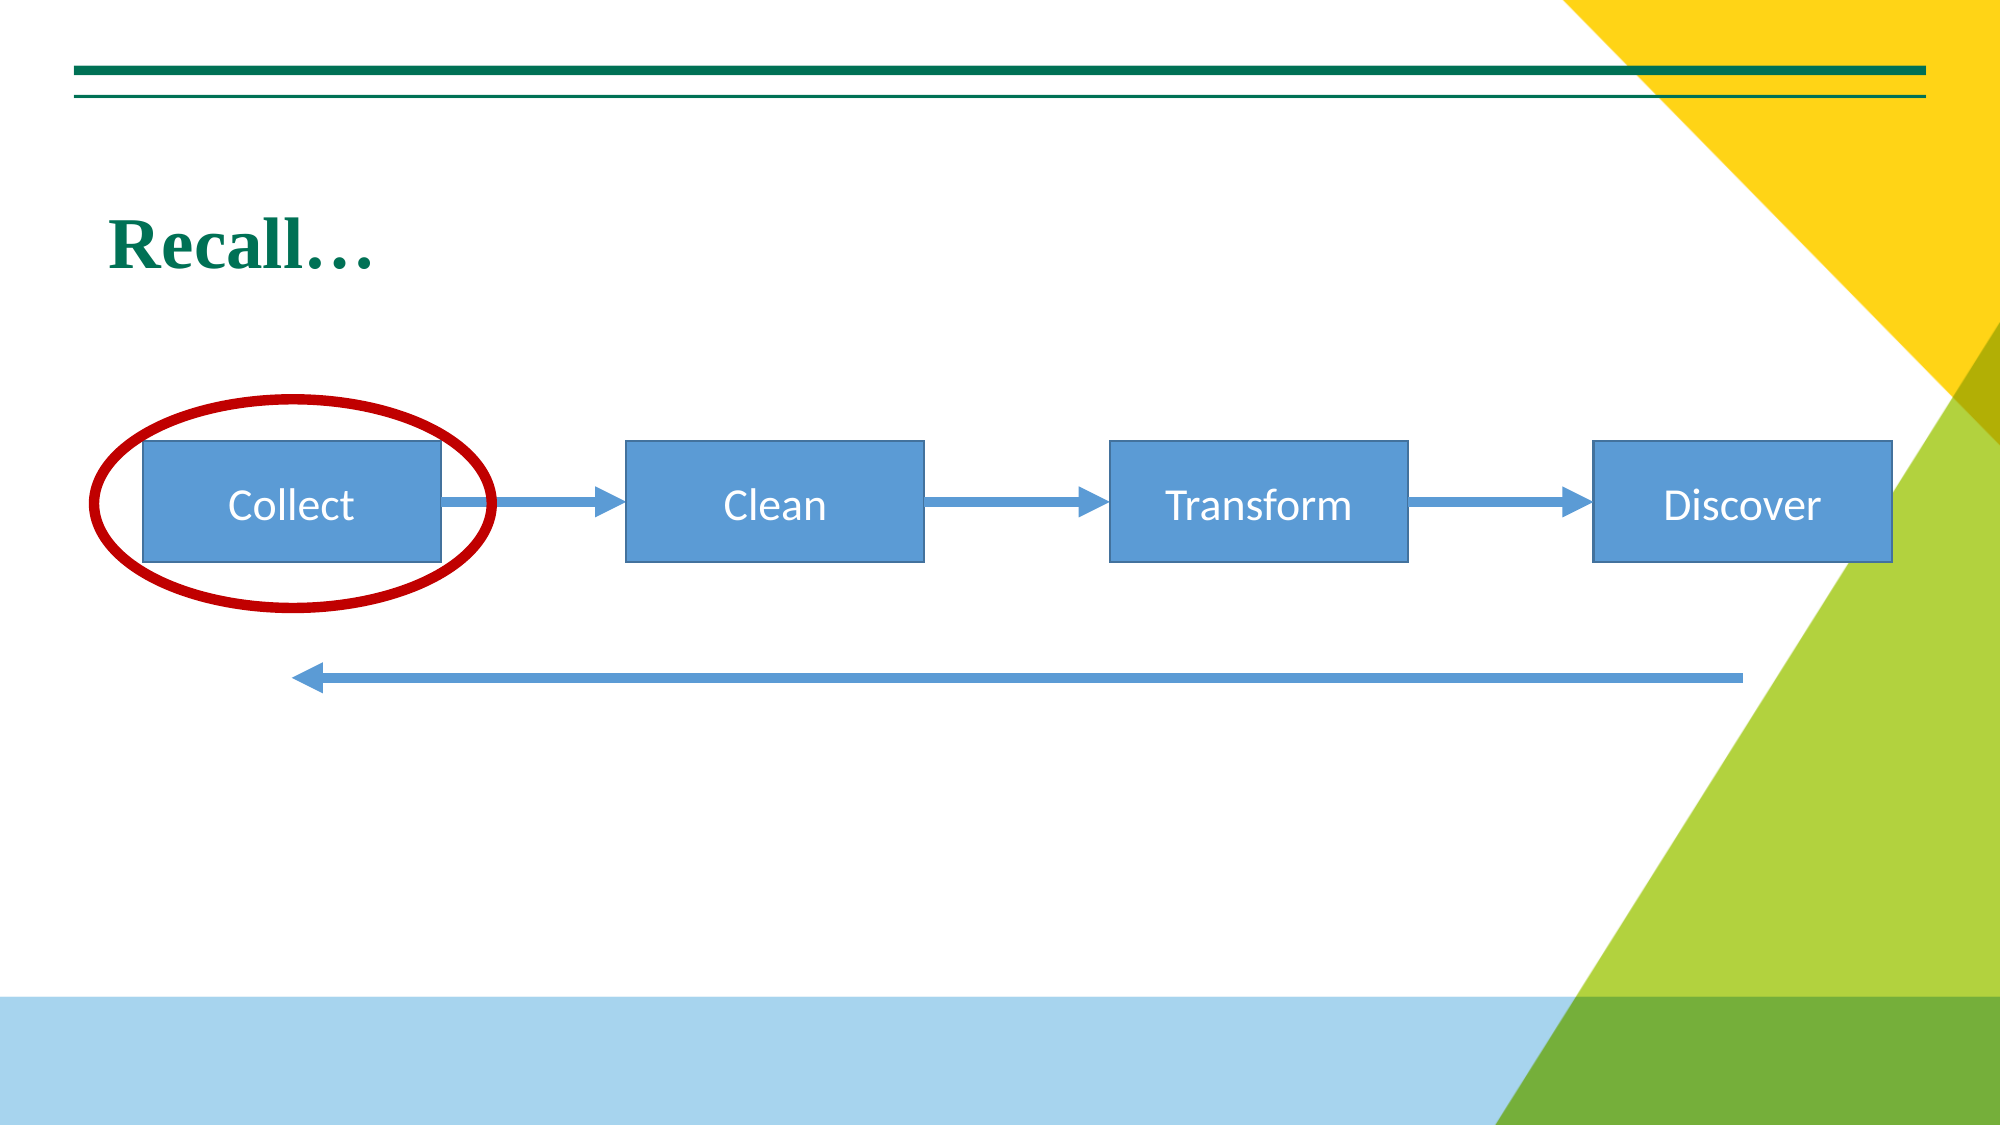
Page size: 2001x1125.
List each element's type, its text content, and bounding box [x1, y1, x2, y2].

text_box [92, 398, 459, 610]
text_box [94, 464, 106, 488]
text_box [626, 441, 1109, 563]
title Recall… [94, 136, 1819, 354]
picture [0, 0, 2000, 1125]
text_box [1109, 441, 1594, 563]
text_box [142, 441, 626, 563]
text_box Discover [1592, 440, 1893, 563]
